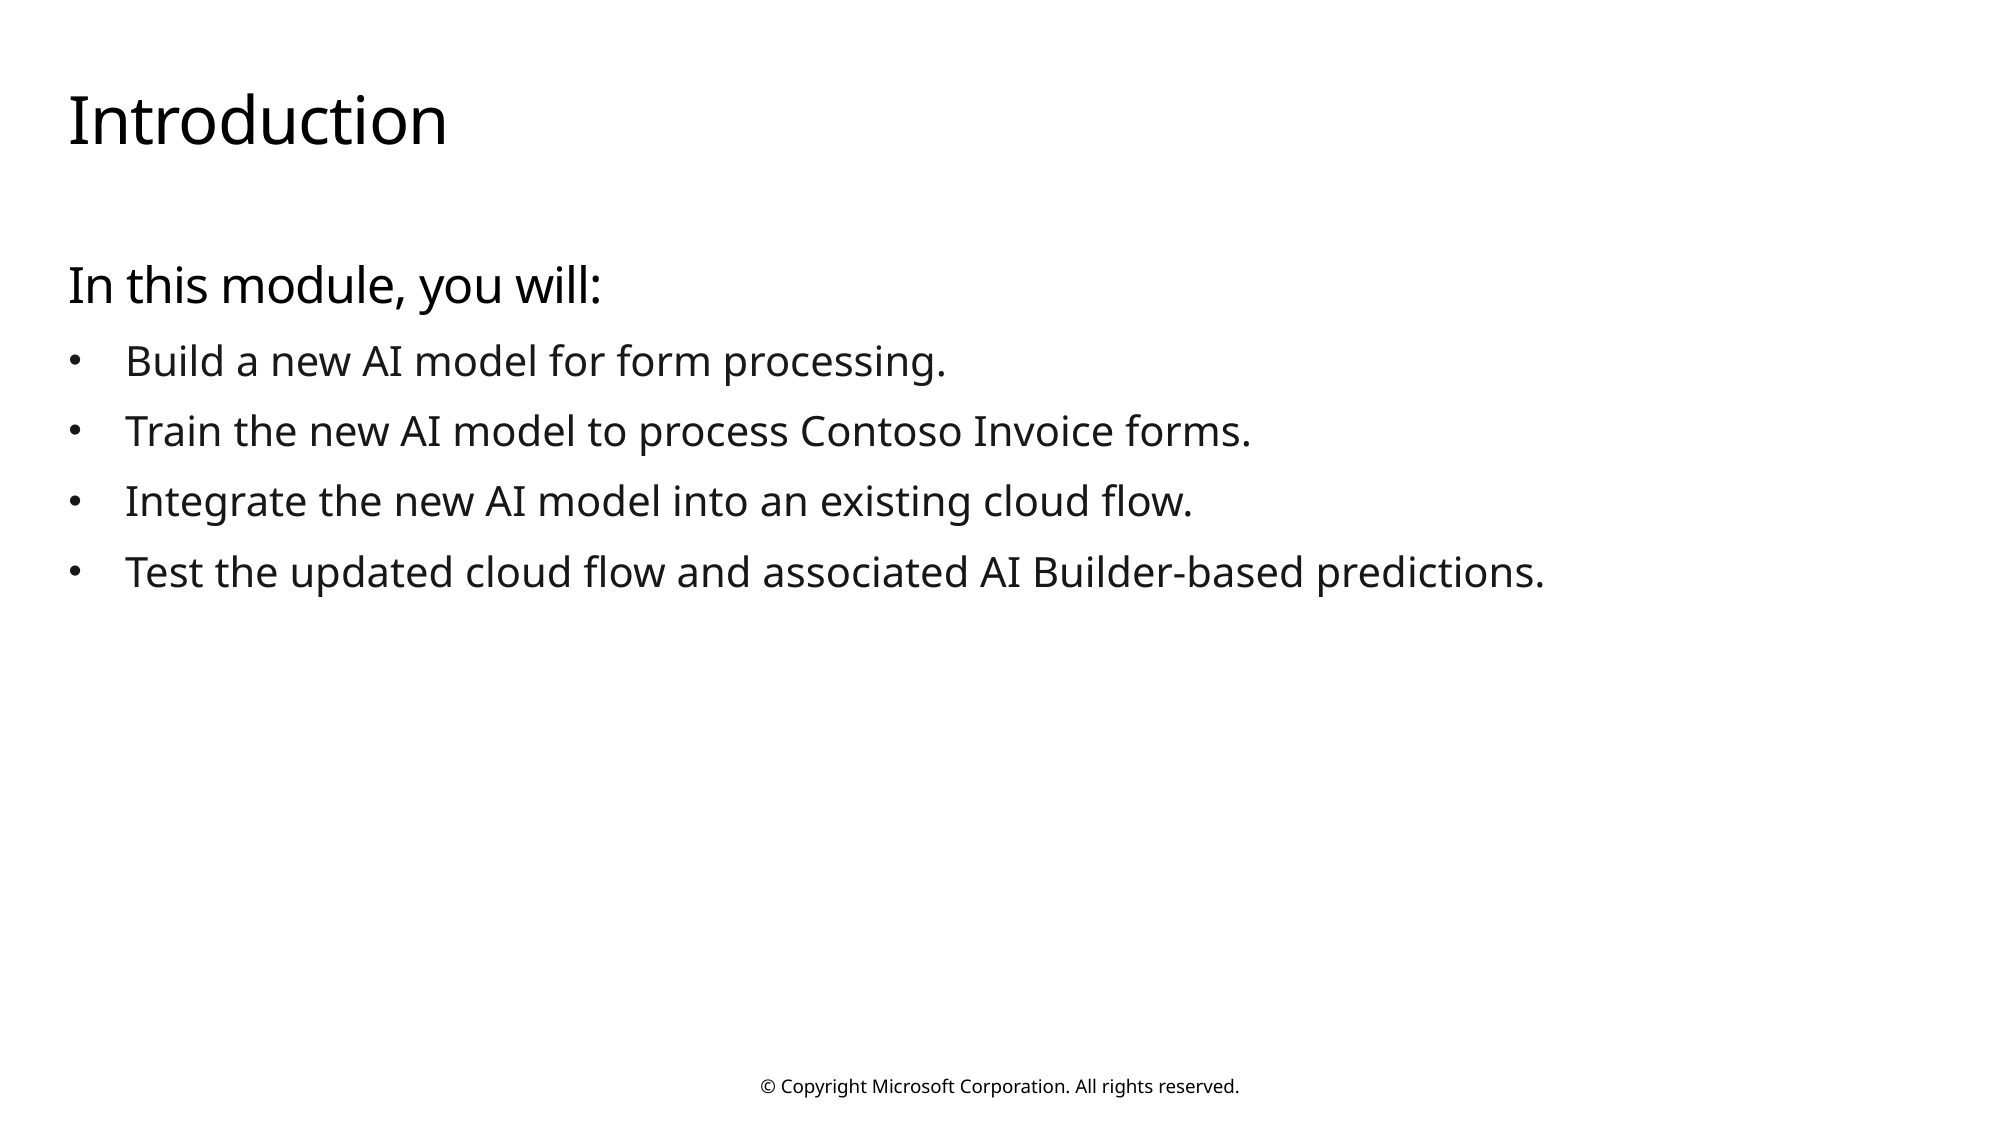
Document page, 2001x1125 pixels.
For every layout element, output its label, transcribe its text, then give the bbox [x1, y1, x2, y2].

list In this module, you will: Build a new AI model for form processing. Train the new AI model to process Contoso Invoice forms. Integrate the new AI model into an existing cloud flow. Test the updated cloud flow and associated AI Builder-based predictions. [68, 238, 1930, 616]
title Introduction [68, 72, 1930, 184]
